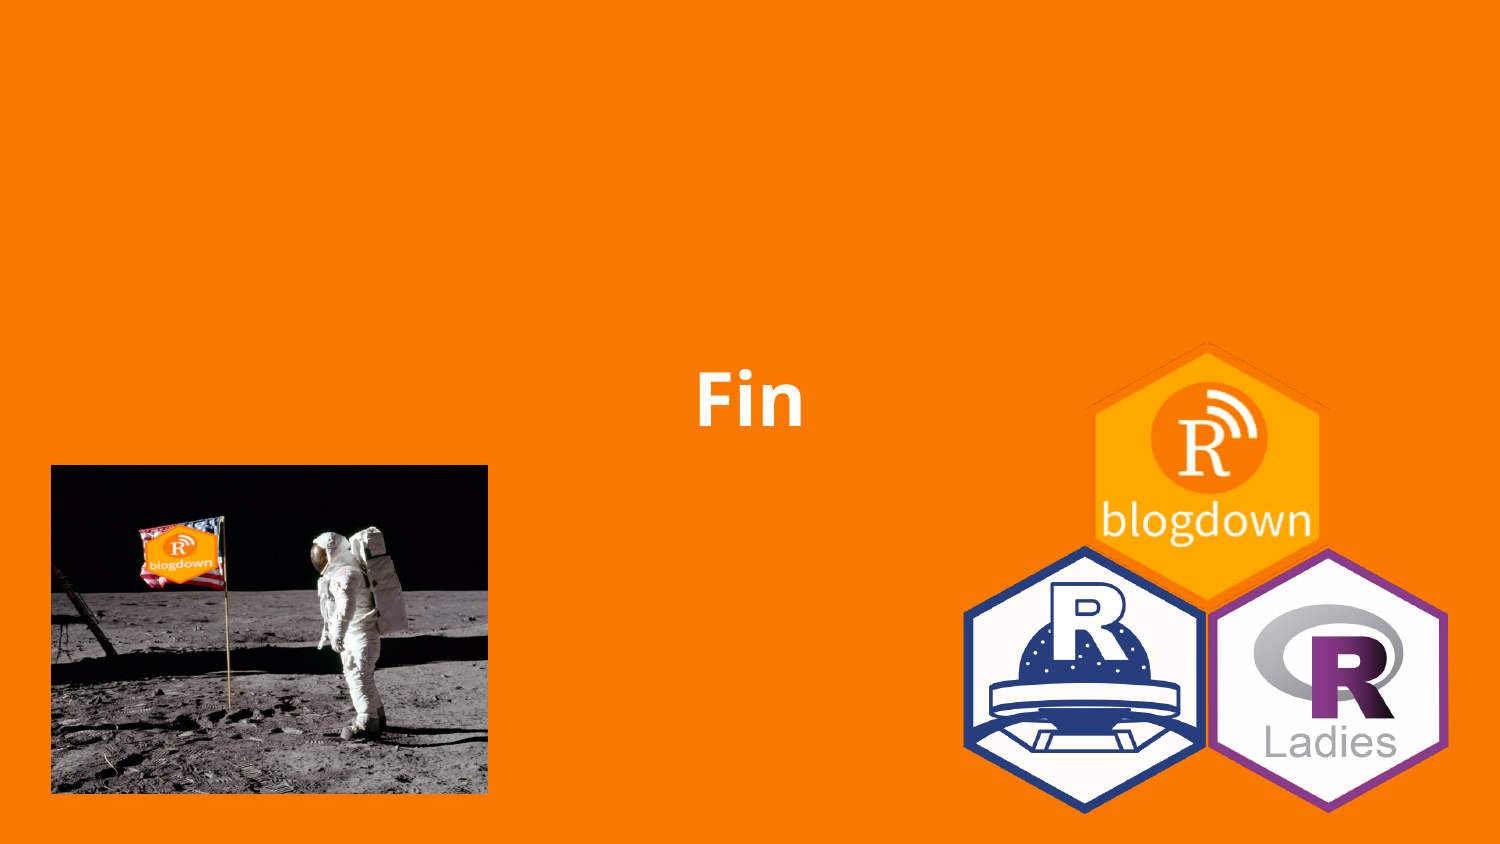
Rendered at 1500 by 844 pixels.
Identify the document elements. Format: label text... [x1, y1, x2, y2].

picture [50, 465, 489, 794]
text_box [939, 341, 1465, 830]
title Fin [51, 327, 1449, 466]
